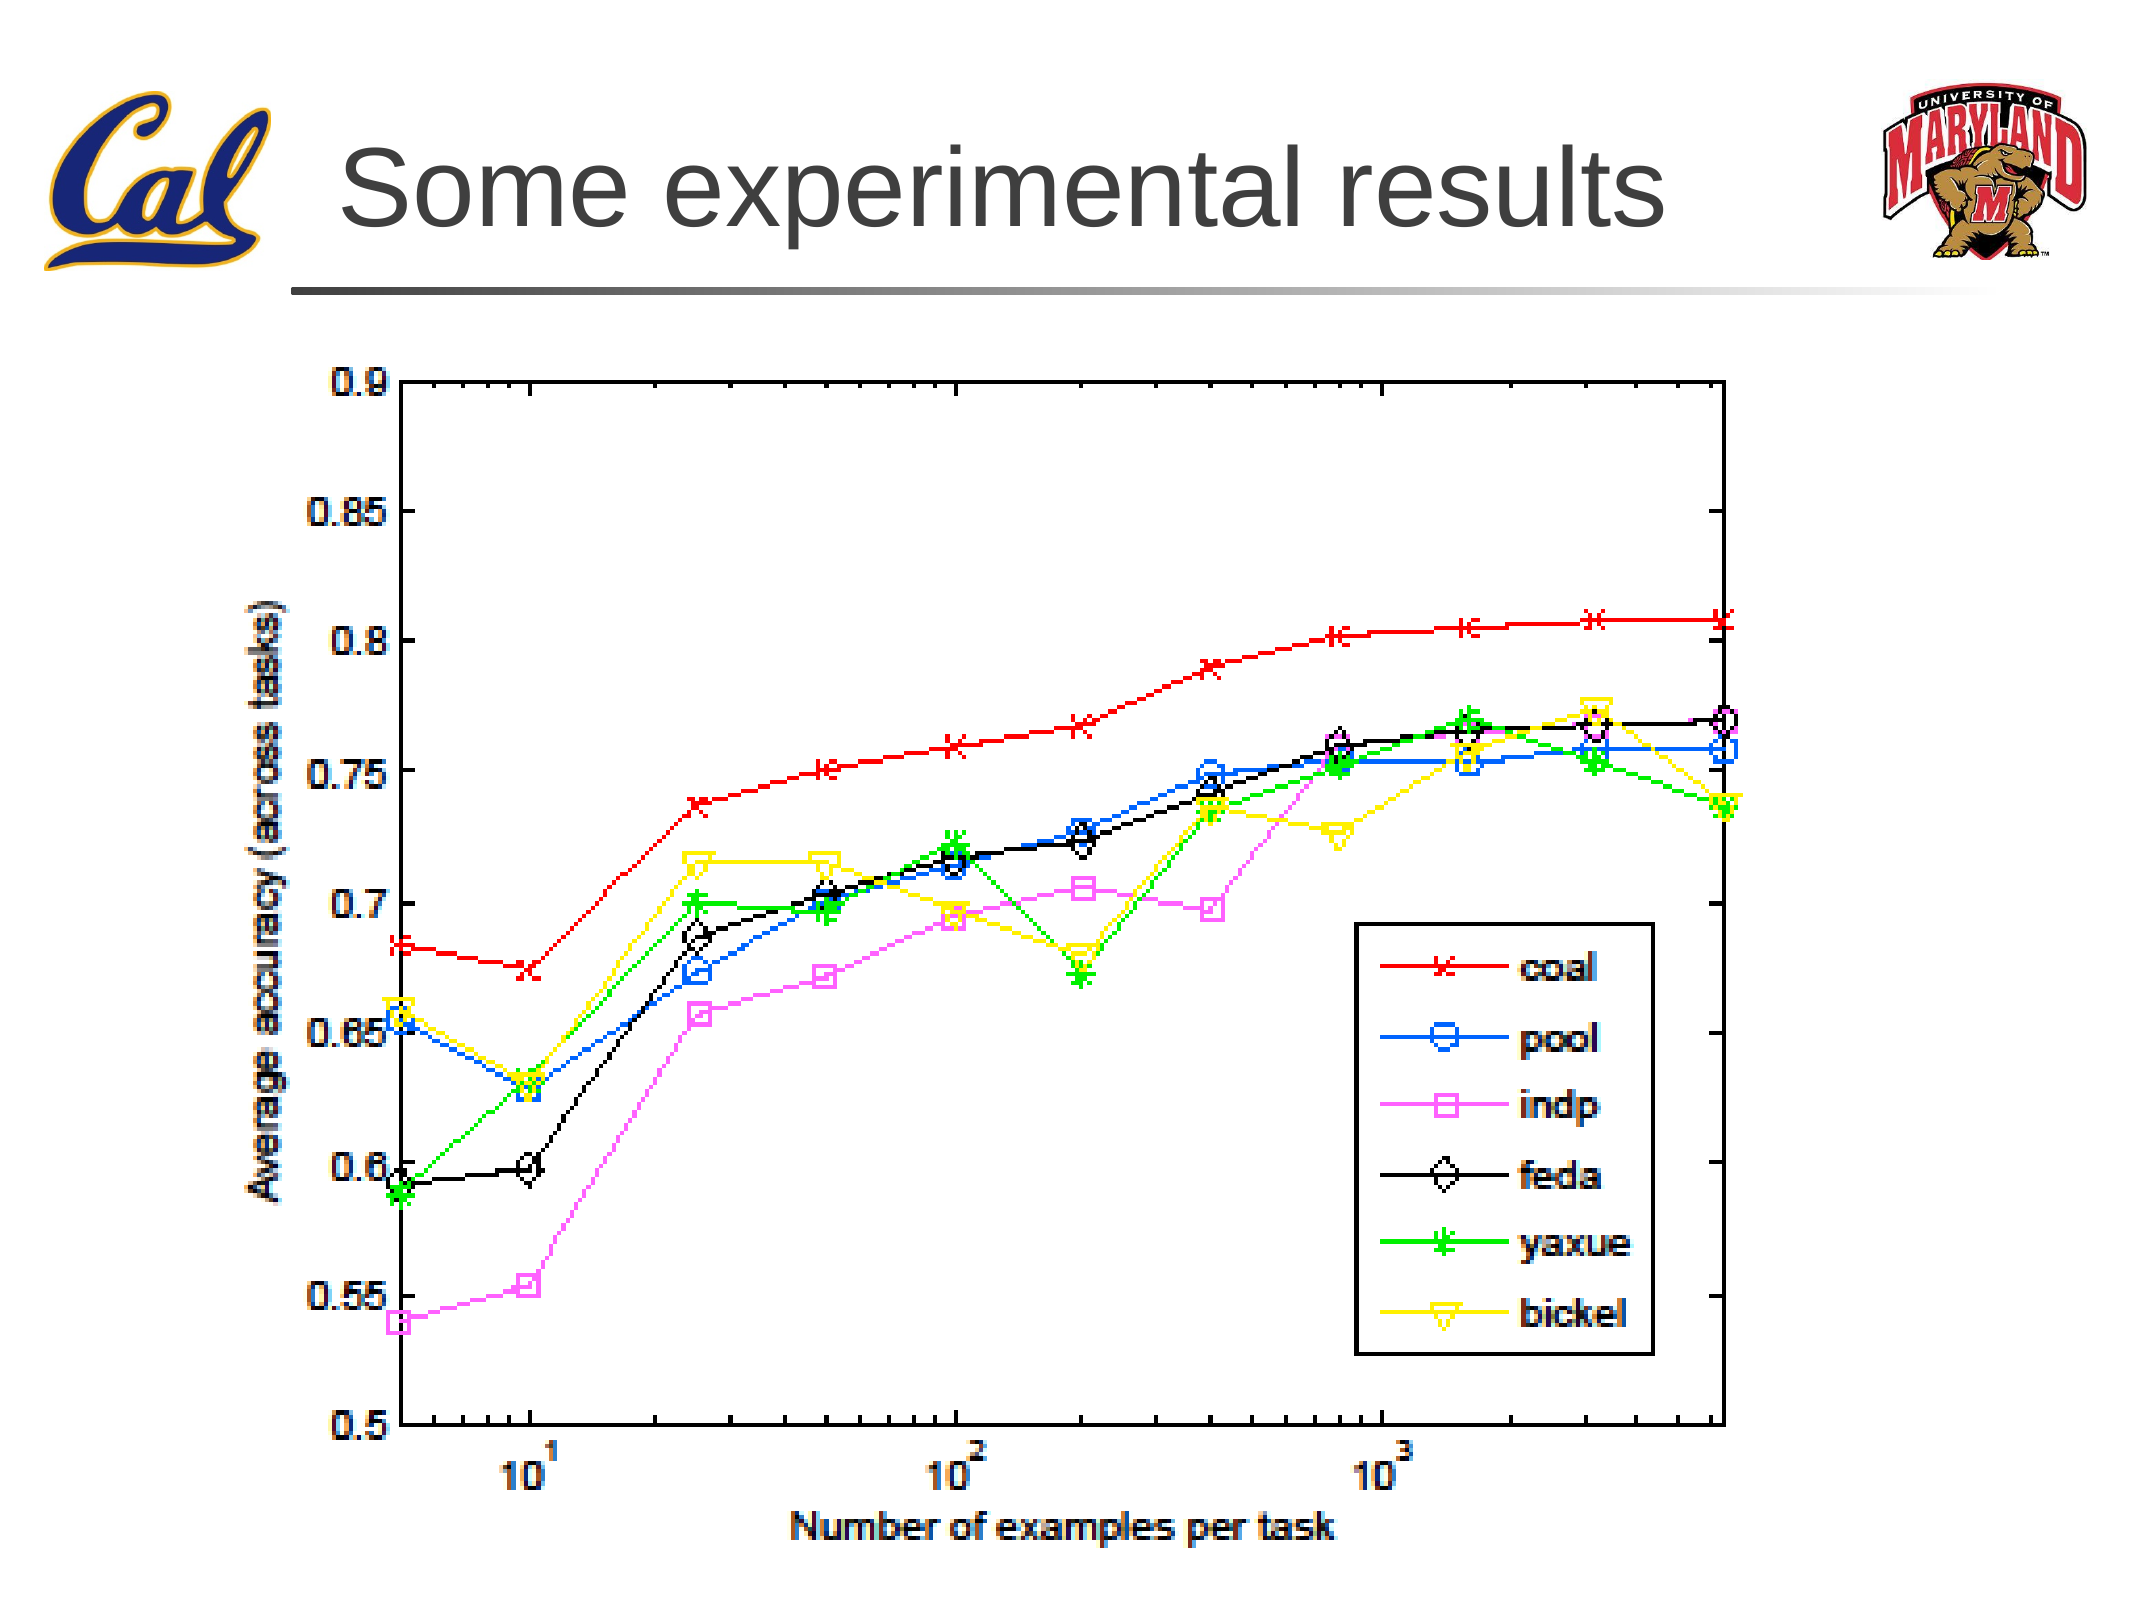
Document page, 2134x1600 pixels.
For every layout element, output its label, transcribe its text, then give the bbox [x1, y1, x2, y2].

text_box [227, 350, 1764, 1558]
picture [44, 91, 271, 271]
title Some experimental results [316, 74, 1992, 289]
picture [1992, 79, 2089, 260]
